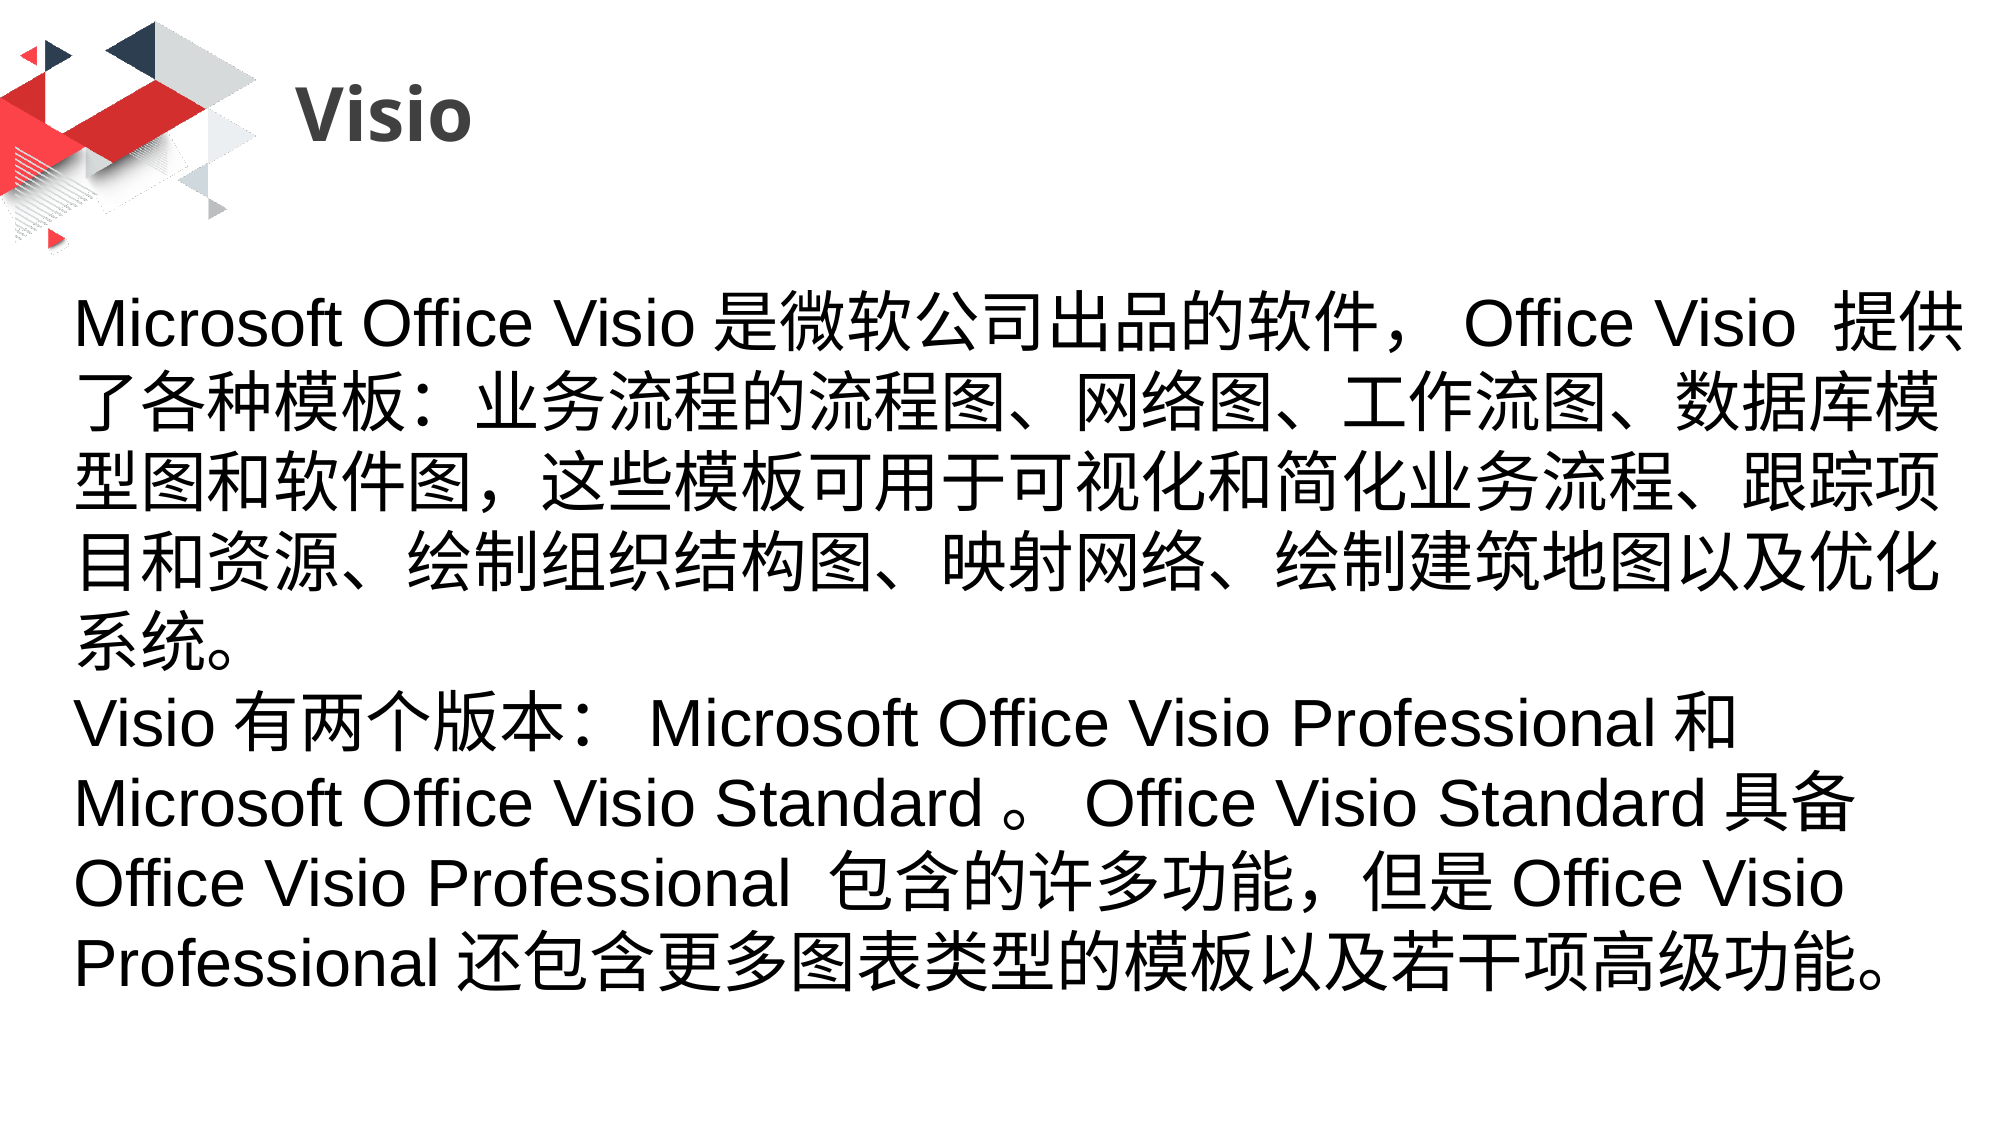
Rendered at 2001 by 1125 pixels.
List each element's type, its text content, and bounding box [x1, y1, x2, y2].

picture [0, 21, 256, 255]
text_box Microsoft Office Visio是微软公司出品的软件，Office Visio 提供了各种模板：业务流程的流程图、网络图、工作流图、数据库模型图和软件图，这些模板可用于可视化和简化业务流程、跟踪项目和资源、绘制组织结构图、映射网络、绘制建筑地图以及优化系统。 Visio有两个版本：Microsoft Office Visio Professional和 Microsoft Office Visio Standard。Office Visio Standard具备Office Visio Professional 包含的许多功能，但是Office Visio Professional还包含更多图表类型的模板以及若干项高级功能。 [58, 272, 2000, 1008]
text_box Visio [281, 59, 490, 165]
